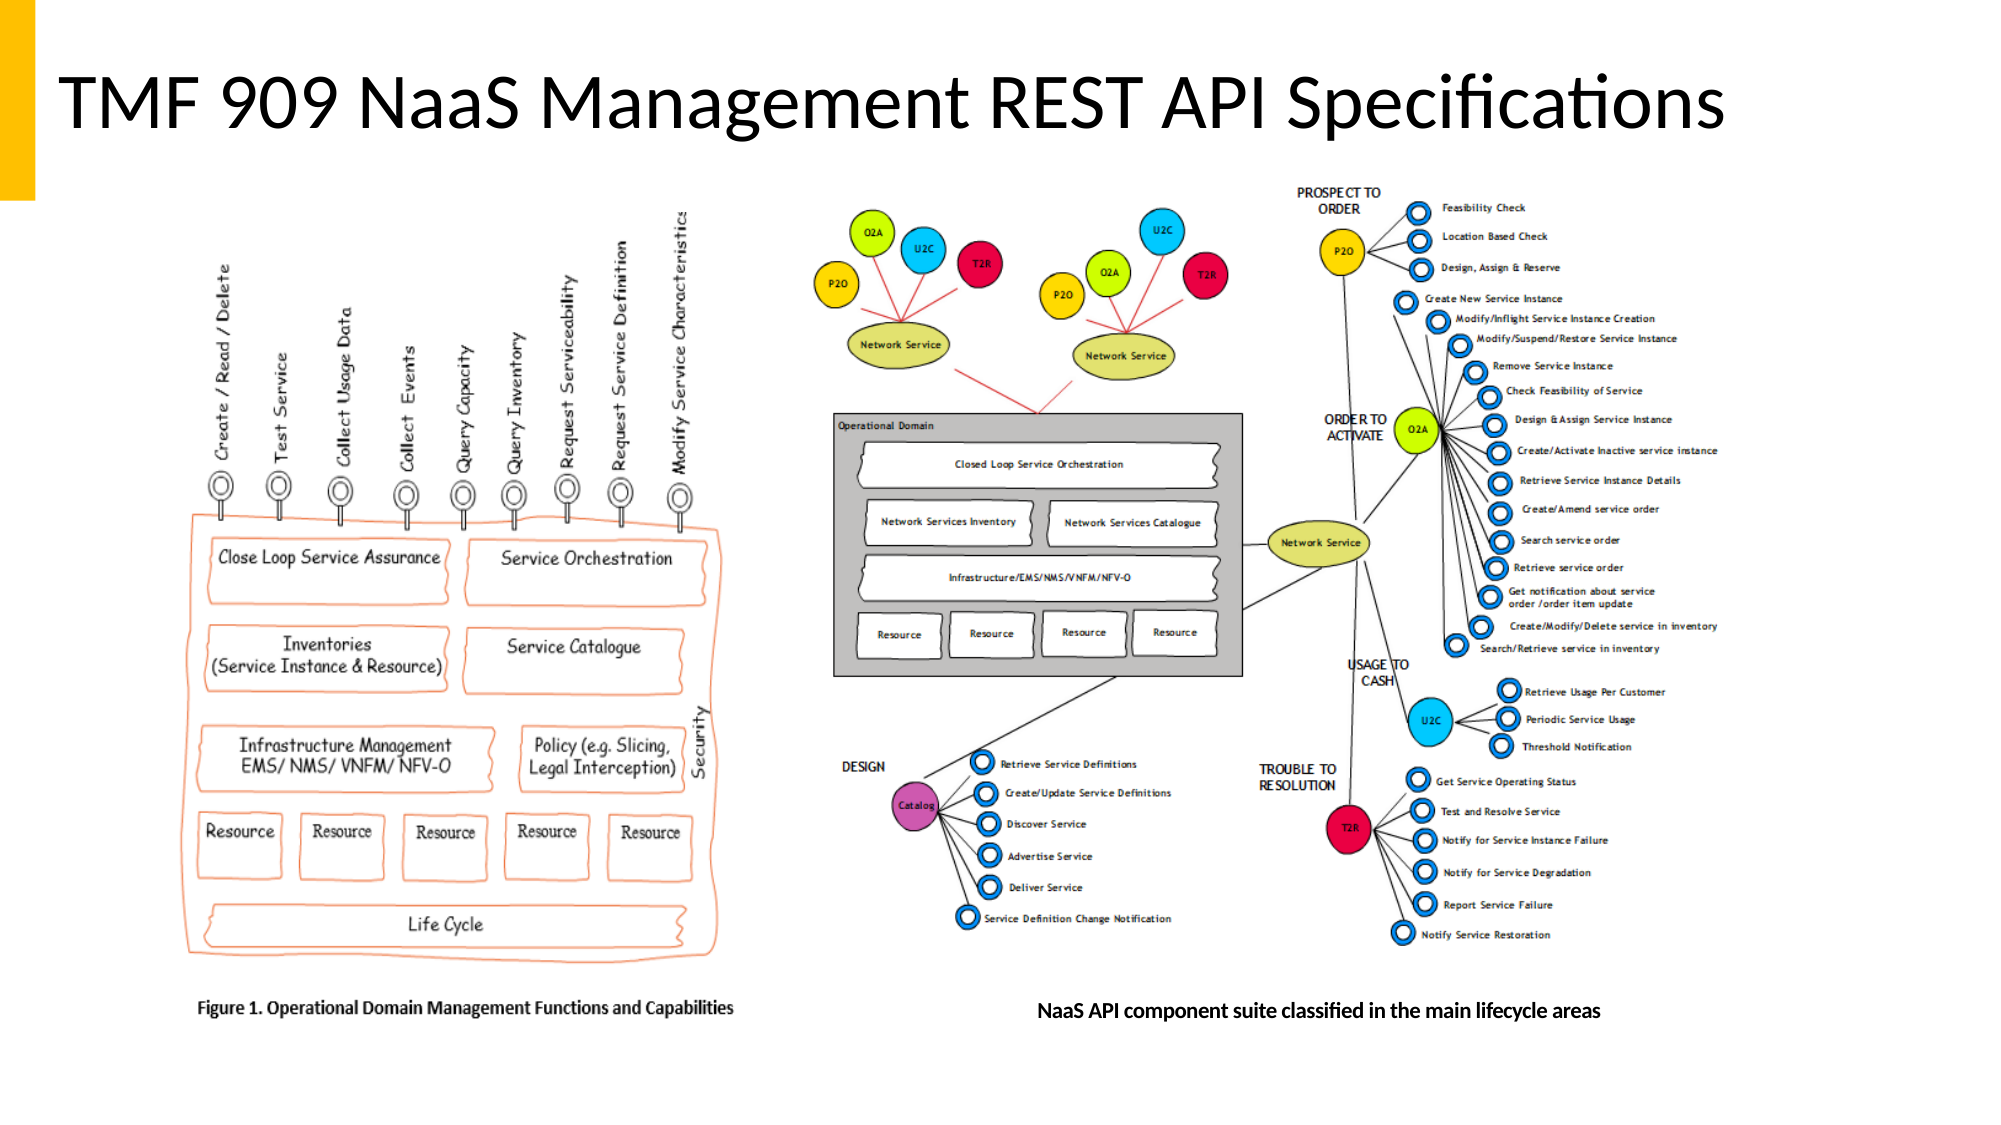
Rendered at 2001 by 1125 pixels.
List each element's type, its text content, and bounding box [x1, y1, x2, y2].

text_box TMF 909 NaaS Management REST API Specifications [43, 42, 1743, 153]
text_box [0, 0, 36, 202]
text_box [89, 184, 1911, 1037]
